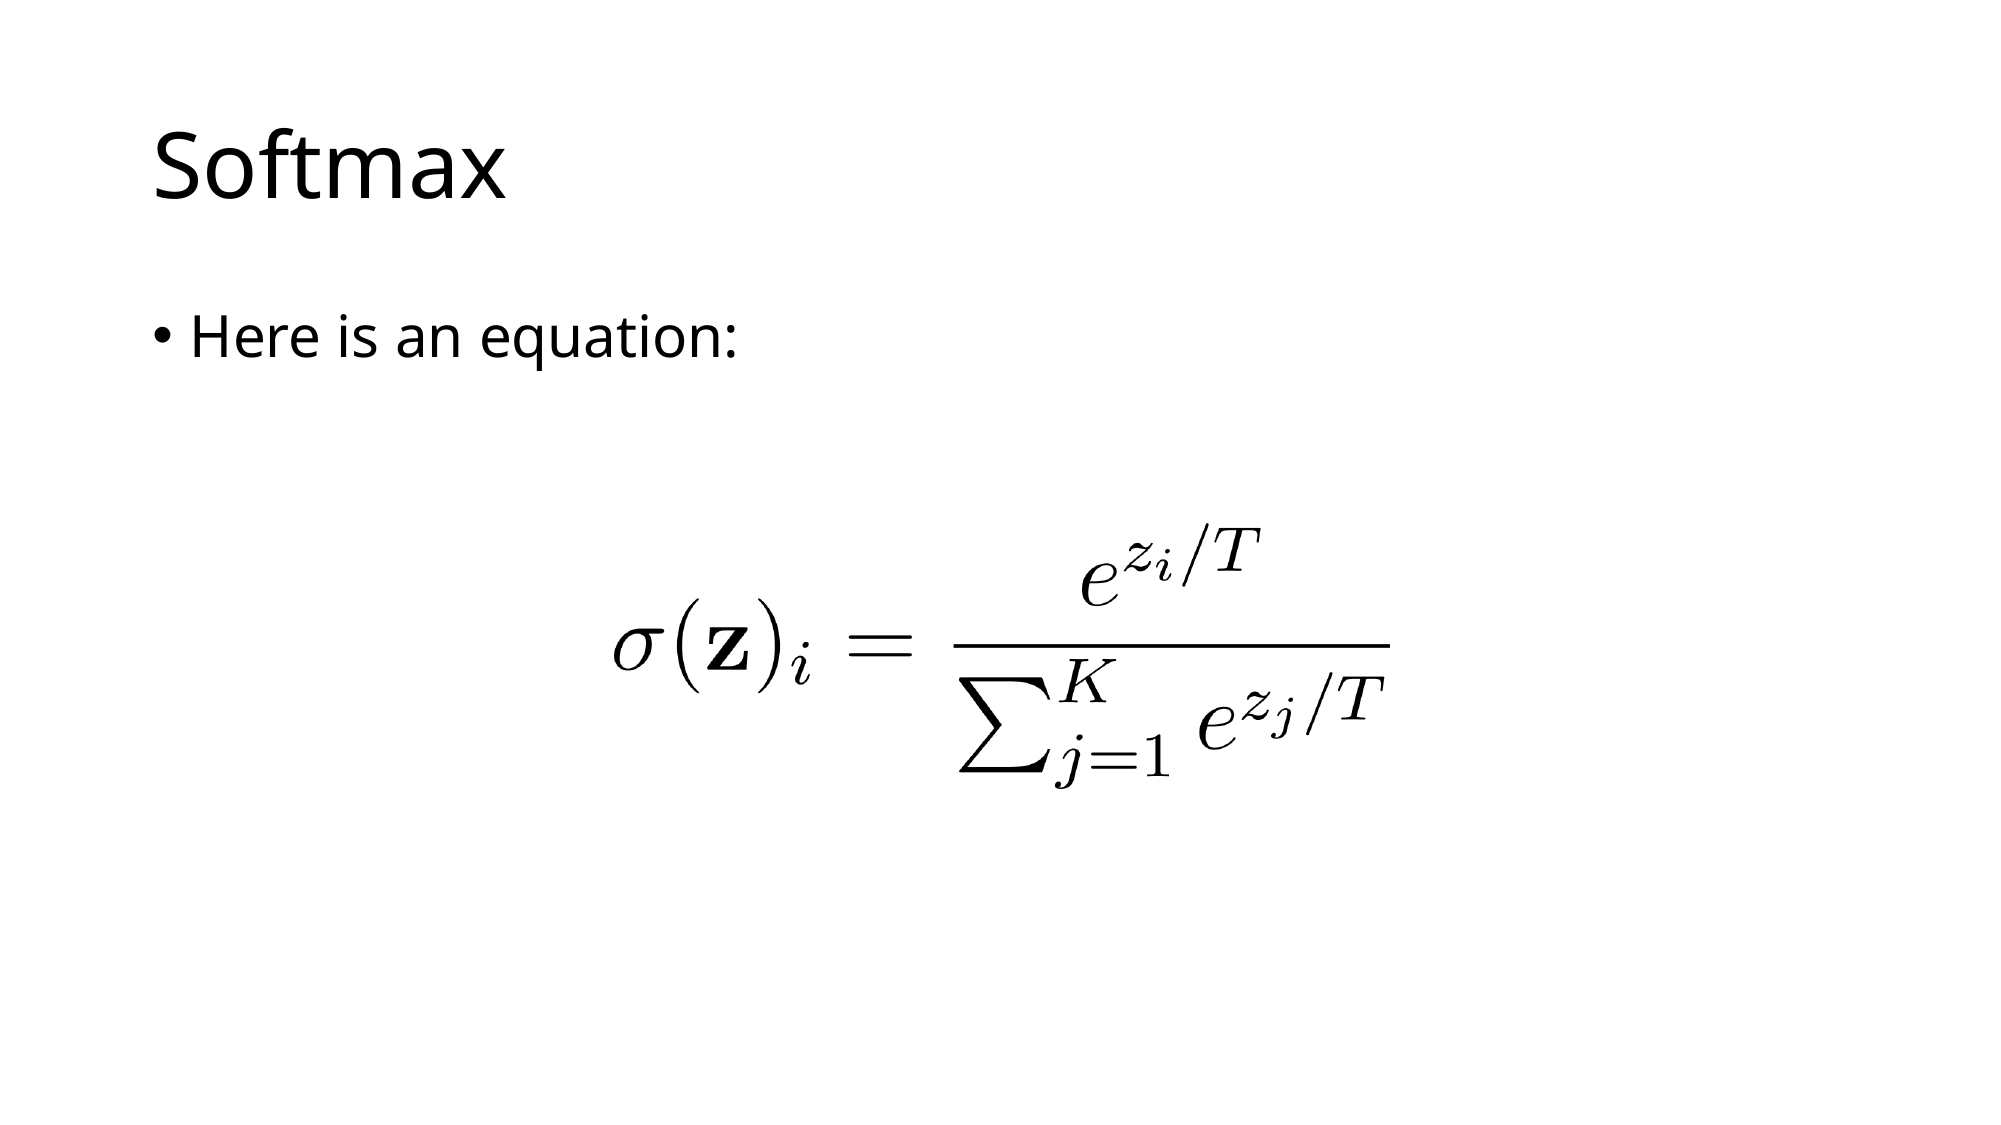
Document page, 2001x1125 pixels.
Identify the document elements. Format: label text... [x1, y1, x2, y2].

list Here is an equation: [137, 299, 1863, 1014]
title Softmax [137, 59, 1863, 278]
picture [610, 523, 1390, 790]
